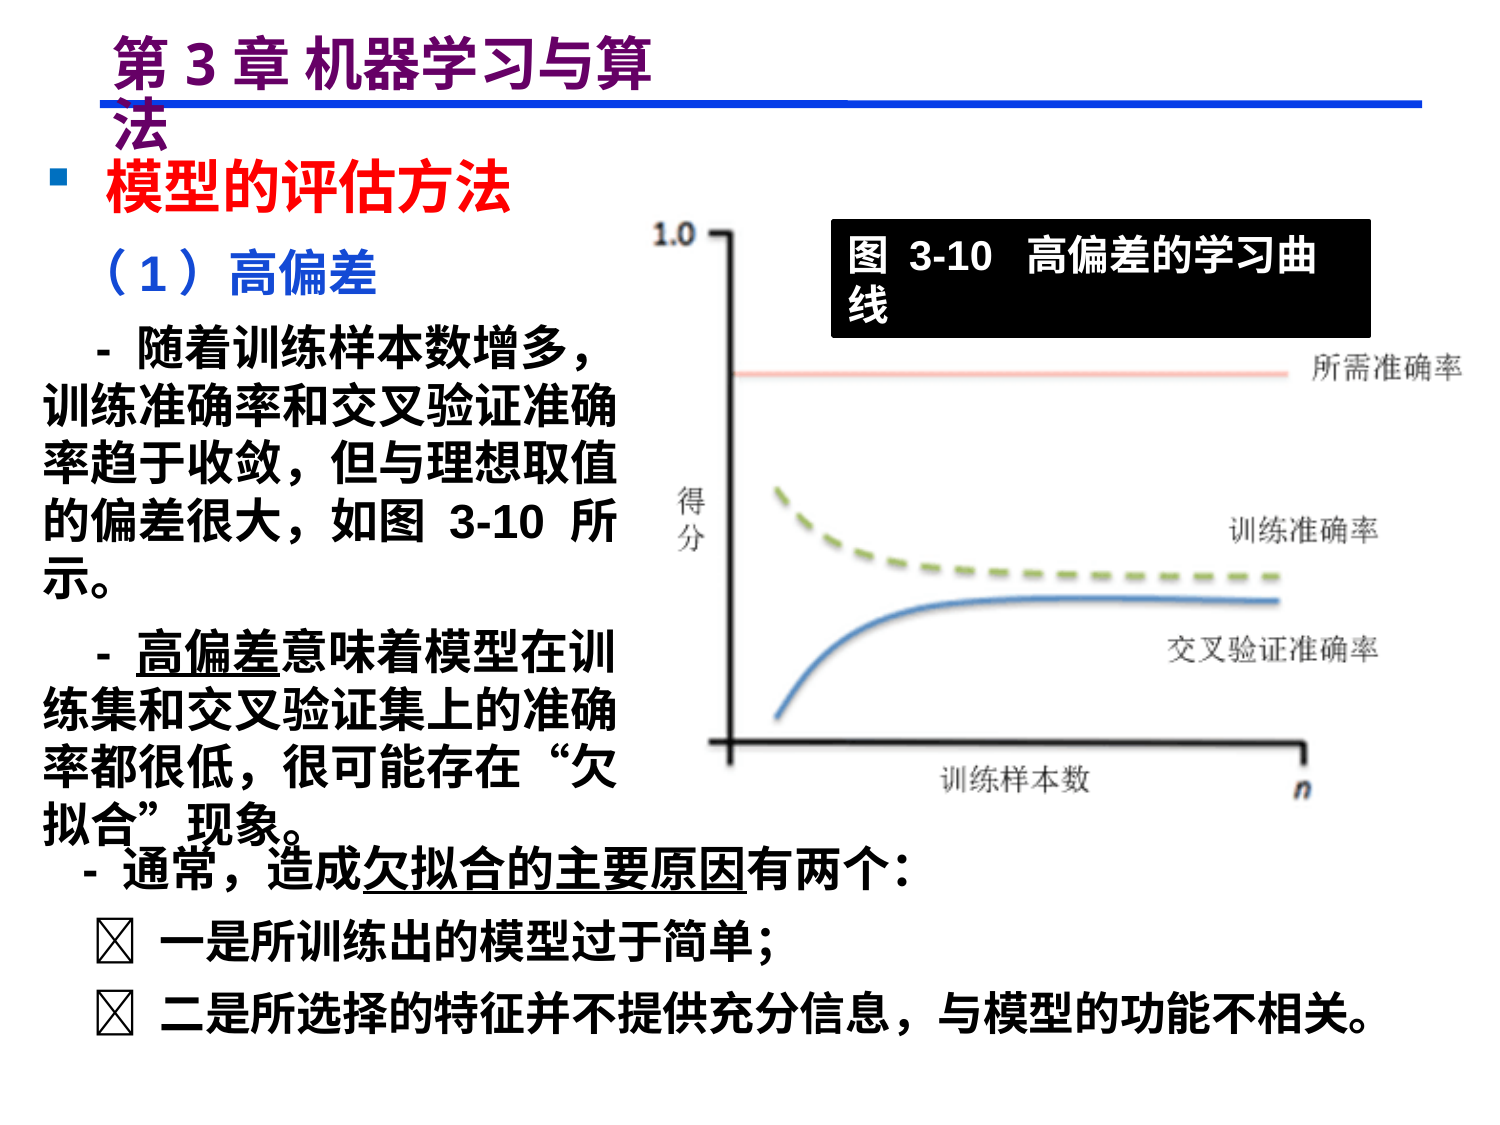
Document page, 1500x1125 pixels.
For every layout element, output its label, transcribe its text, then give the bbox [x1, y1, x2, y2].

picture [607, 173, 1464, 835]
subtitle 模型的评估方法 [29, 141, 1275, 230]
text_box - 通常，造成欠拟合的主要原因有两个：  一是所训练出的模型过于简单；  二是所选择的特征并不提供充分信息，与模型的功能不相关。 [14, 831, 1468, 1049]
text_box （1）高偏差 - 随着训练样本数增多，训练准确率和交叉验证准确率趋于收敛，但与理想取值的偏差很大，如图 3-10 所示。 - 高偏差意味着模型在训练集和交叉验证集上的准确率都很低，很可能存在“欠拟合”现象。 [27, 233, 602, 798]
title 第3章 机器学习与算法 [100, 32, 710, 141]
